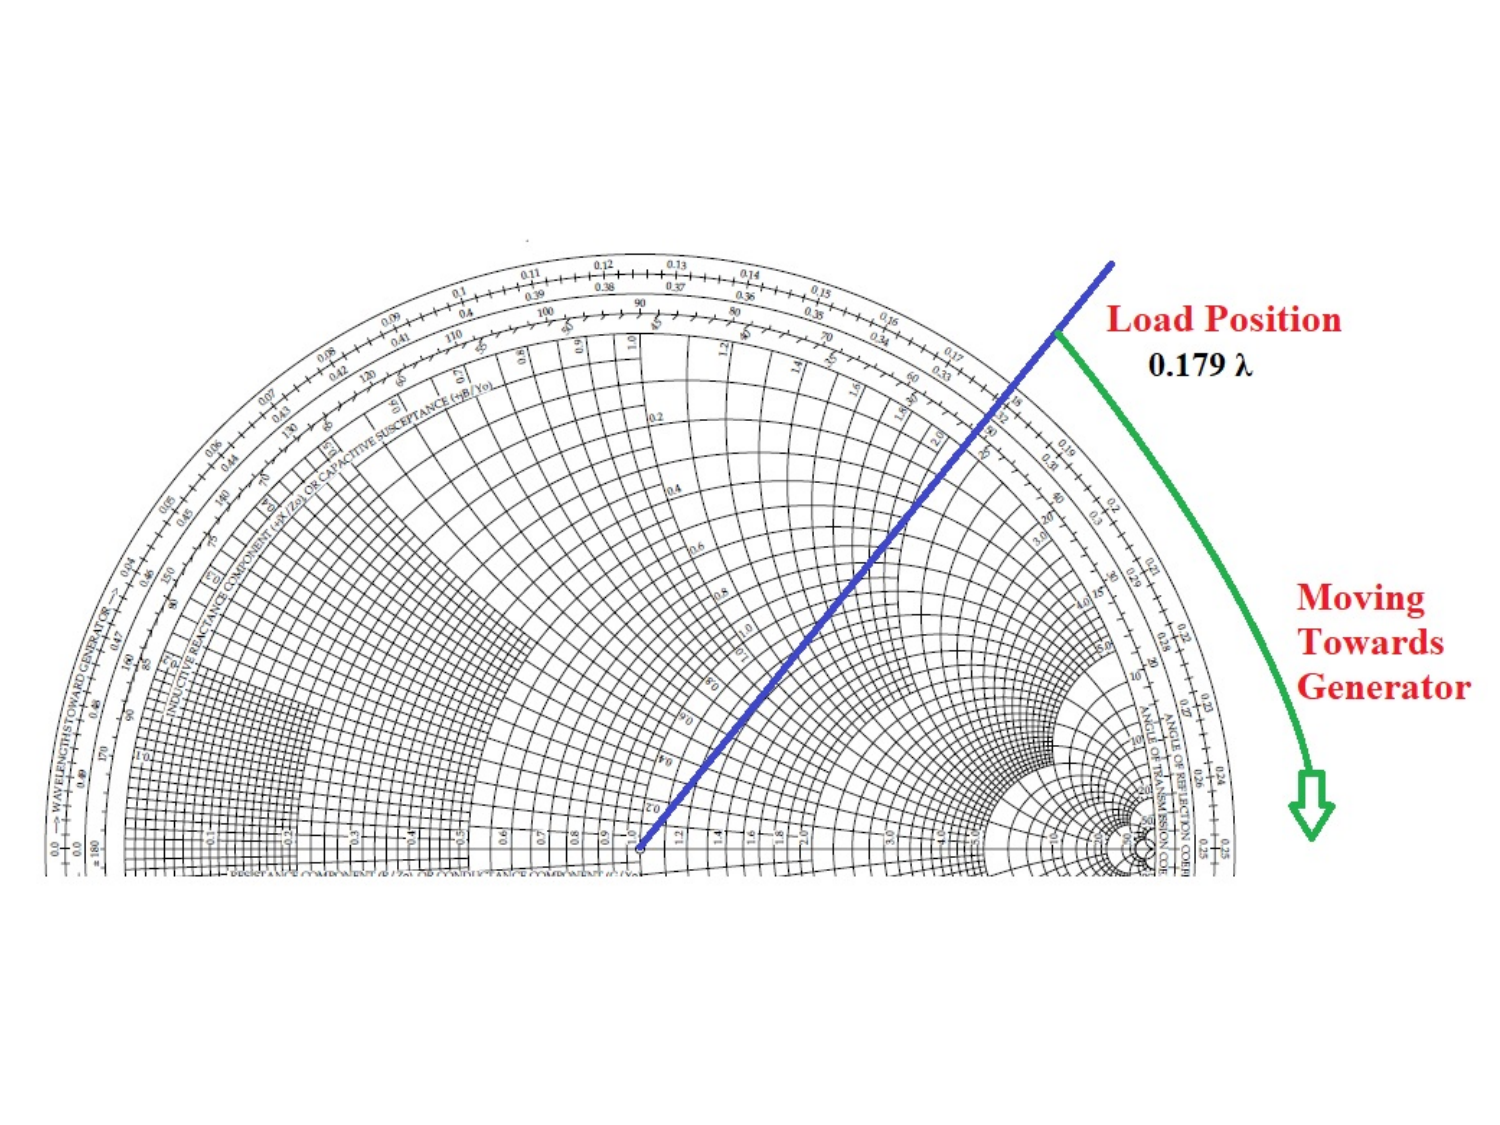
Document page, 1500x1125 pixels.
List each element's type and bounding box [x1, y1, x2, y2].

picture [14, 179, 1488, 991]
